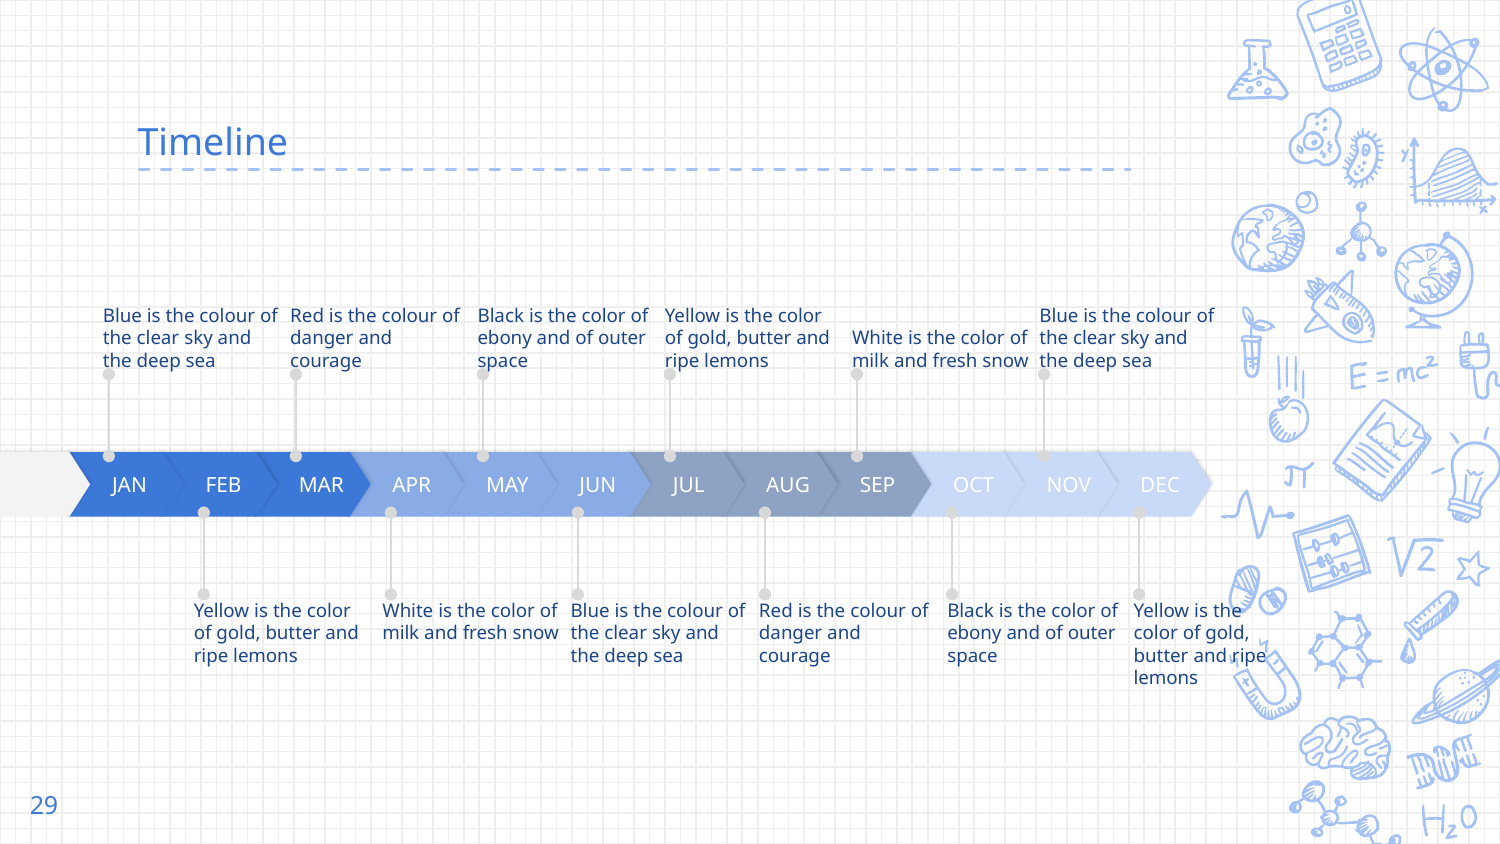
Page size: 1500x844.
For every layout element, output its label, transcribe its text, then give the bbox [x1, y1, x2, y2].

text_box JUL [633, 452, 745, 517]
text_box MAY [446, 452, 558, 517]
slide_number 29 [14, 774, 105, 840]
text_box DEC [1100, 452, 1212, 517]
text_box Blue is the colour of the clear sky and the deep sea [1039, 283, 1217, 371]
text_box Blue is the colour of the clear sky and the deep sea [102, 283, 280, 371]
text_box [0, 452, 91, 517]
text_box FEB [166, 452, 278, 517]
text_box Black is the color of ebony and of outer space [477, 283, 655, 371]
text_box Yellow is the color of gold, butter and ripe lemons [193, 598, 371, 686]
text_box Red is the colour of danger and courage [758, 598, 936, 686]
text_box SEP [822, 452, 932, 517]
text_box AUG [728, 452, 838, 517]
text_box JAN [73, 452, 184, 517]
text_box NOV [1007, 452, 1119, 517]
text_box Yellow is the color of gold, butter and ripe lemons [1133, 598, 1281, 686]
text_box APR [354, 452, 464, 517]
text_box White is the color of milk and fresh snow [852, 283, 1029, 371]
text_box Yellow is the color of gold, butter and ripe lemons [664, 283, 842, 371]
text_box JUN [539, 452, 651, 517]
text_box Black is the color of ebony and of outer space [947, 598, 1125, 686]
text_box MAR [261, 452, 371, 517]
title Timeline [122, 36, 1130, 178]
text_box OCT [913, 452, 1025, 517]
text_box Blue is the colour of the clear sky and the deep sea [570, 598, 748, 686]
text_box Red is the colour of danger and courage [290, 283, 468, 371]
text_box White is the color of milk and fresh snow [382, 598, 560, 686]
